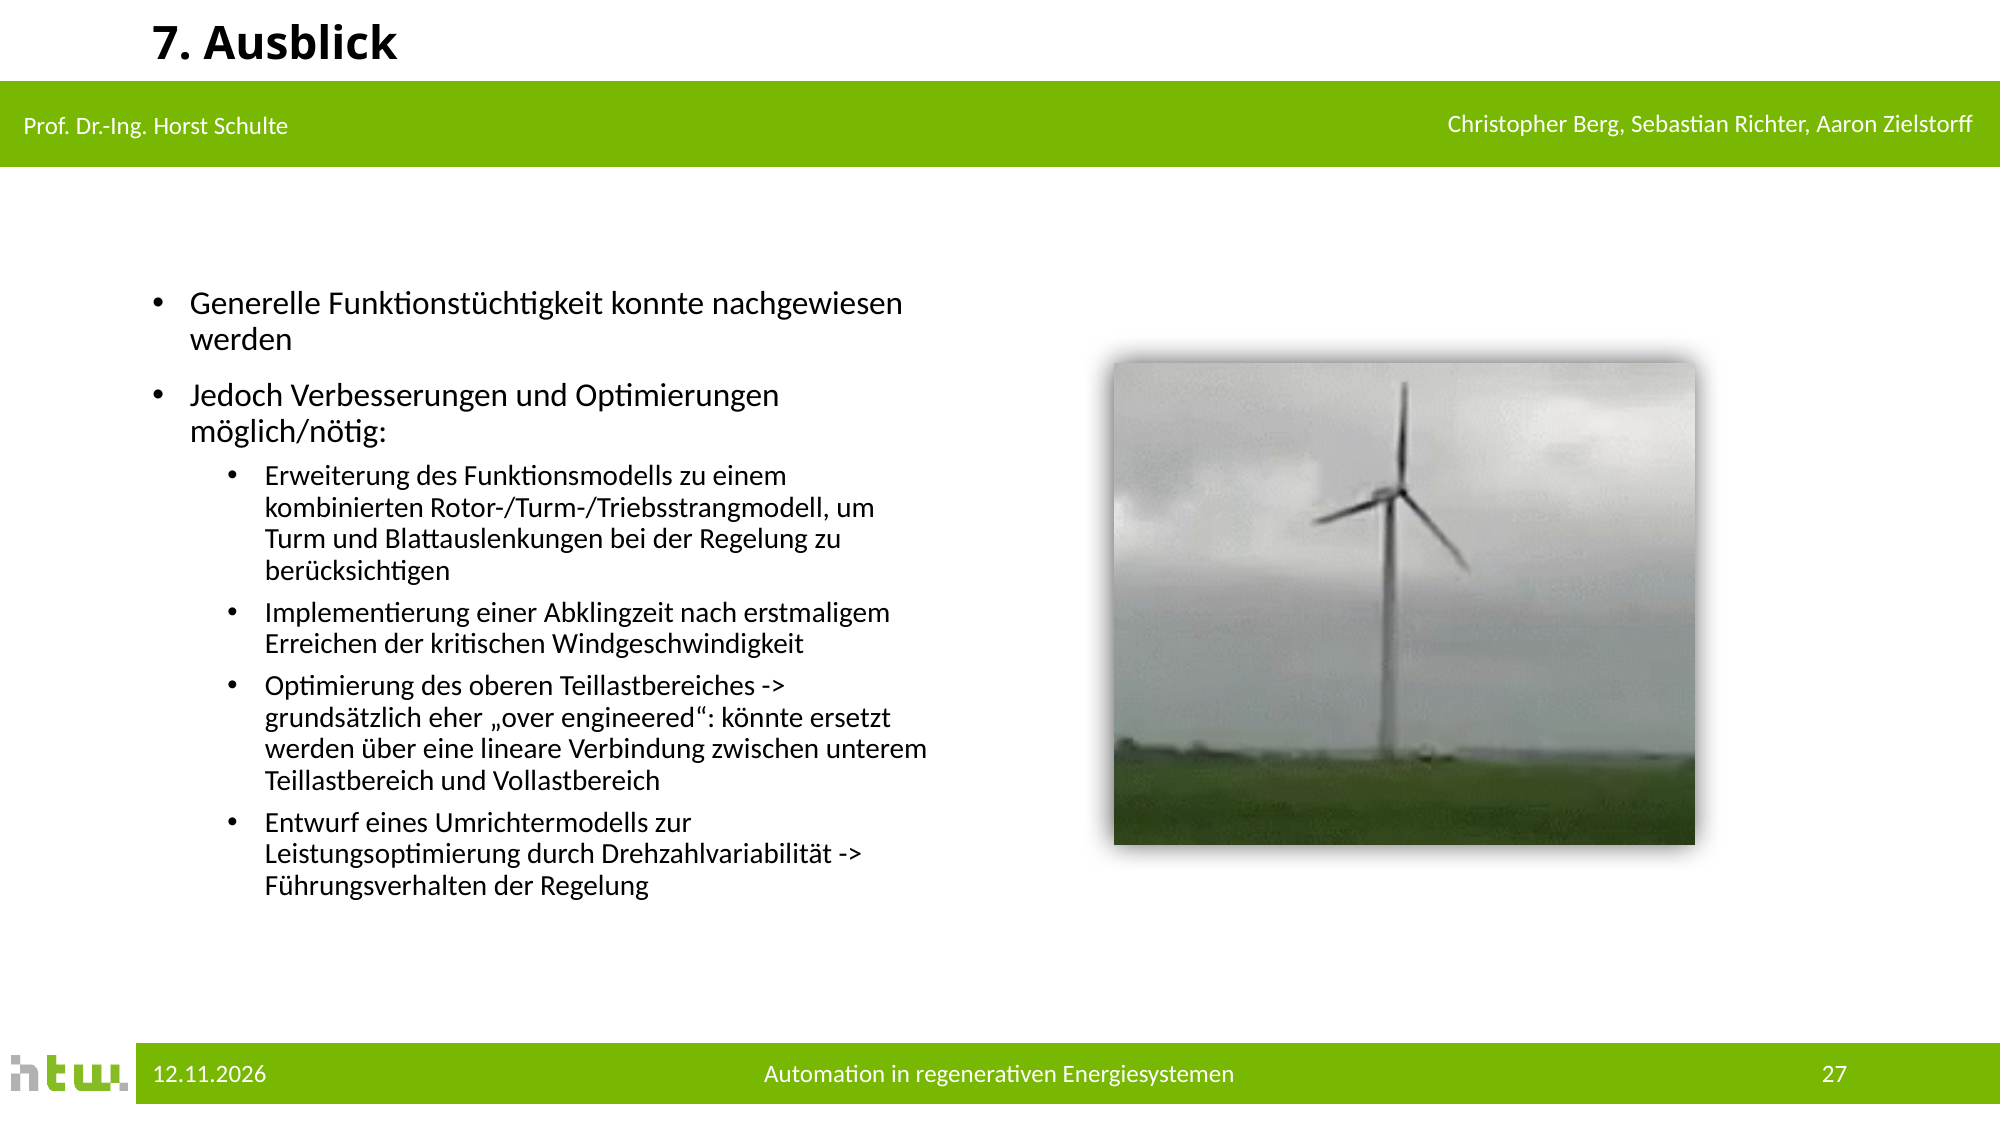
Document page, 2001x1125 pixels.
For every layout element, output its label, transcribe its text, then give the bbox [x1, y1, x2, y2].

text_box [136, 1043, 2000, 1104]
footer Automation in regenerativen Energiesystemen [662, 1042, 1338, 1103]
text_box Christopher Berg, Sebastian Richter, Aaron Zielstorff [1433, 100, 2000, 146]
picture [1113, 363, 1695, 845]
title 7. Ausblick [137, 12, 1863, 78]
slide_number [137, 1042, 588, 1103]
slide_number 27 [1412, 1042, 1863, 1103]
list Generelle Funktionstüchtigkeit konnte nachgewiesen werden Jedoch Verbesserungen und Optimierungen möglich/nötig: Erweiterung des Funktionsmodells zu einem kombinierten Rotor-/Turm-/Triebsstrangmodell, um Turm und Blattauslenkungen bei der Regelung zu berücksichtigen Implementierung einer Abklingzeit nach erstmaligem Erreichen der kritischen Windgeschwindigkeit Optimierung des oberen Teillastbereiches -> grundsätzlich eher „over engineered“: könnte ersetzt werden über eine lineare Verbindung zwischen unterem Teillastbereich und Vollastbereich Entwurf eines Umrichtermodells zur Leistungsoptimierung durch Drehzahlvariabilität -> Führungsverhalten der Regelung [137, 278, 953, 934]
text_box Prof. Dr.-Ing. Horst Schulte [8, 101, 576, 147]
picture [11, 1055, 128, 1091]
text_box [0, 81, 2000, 167]
